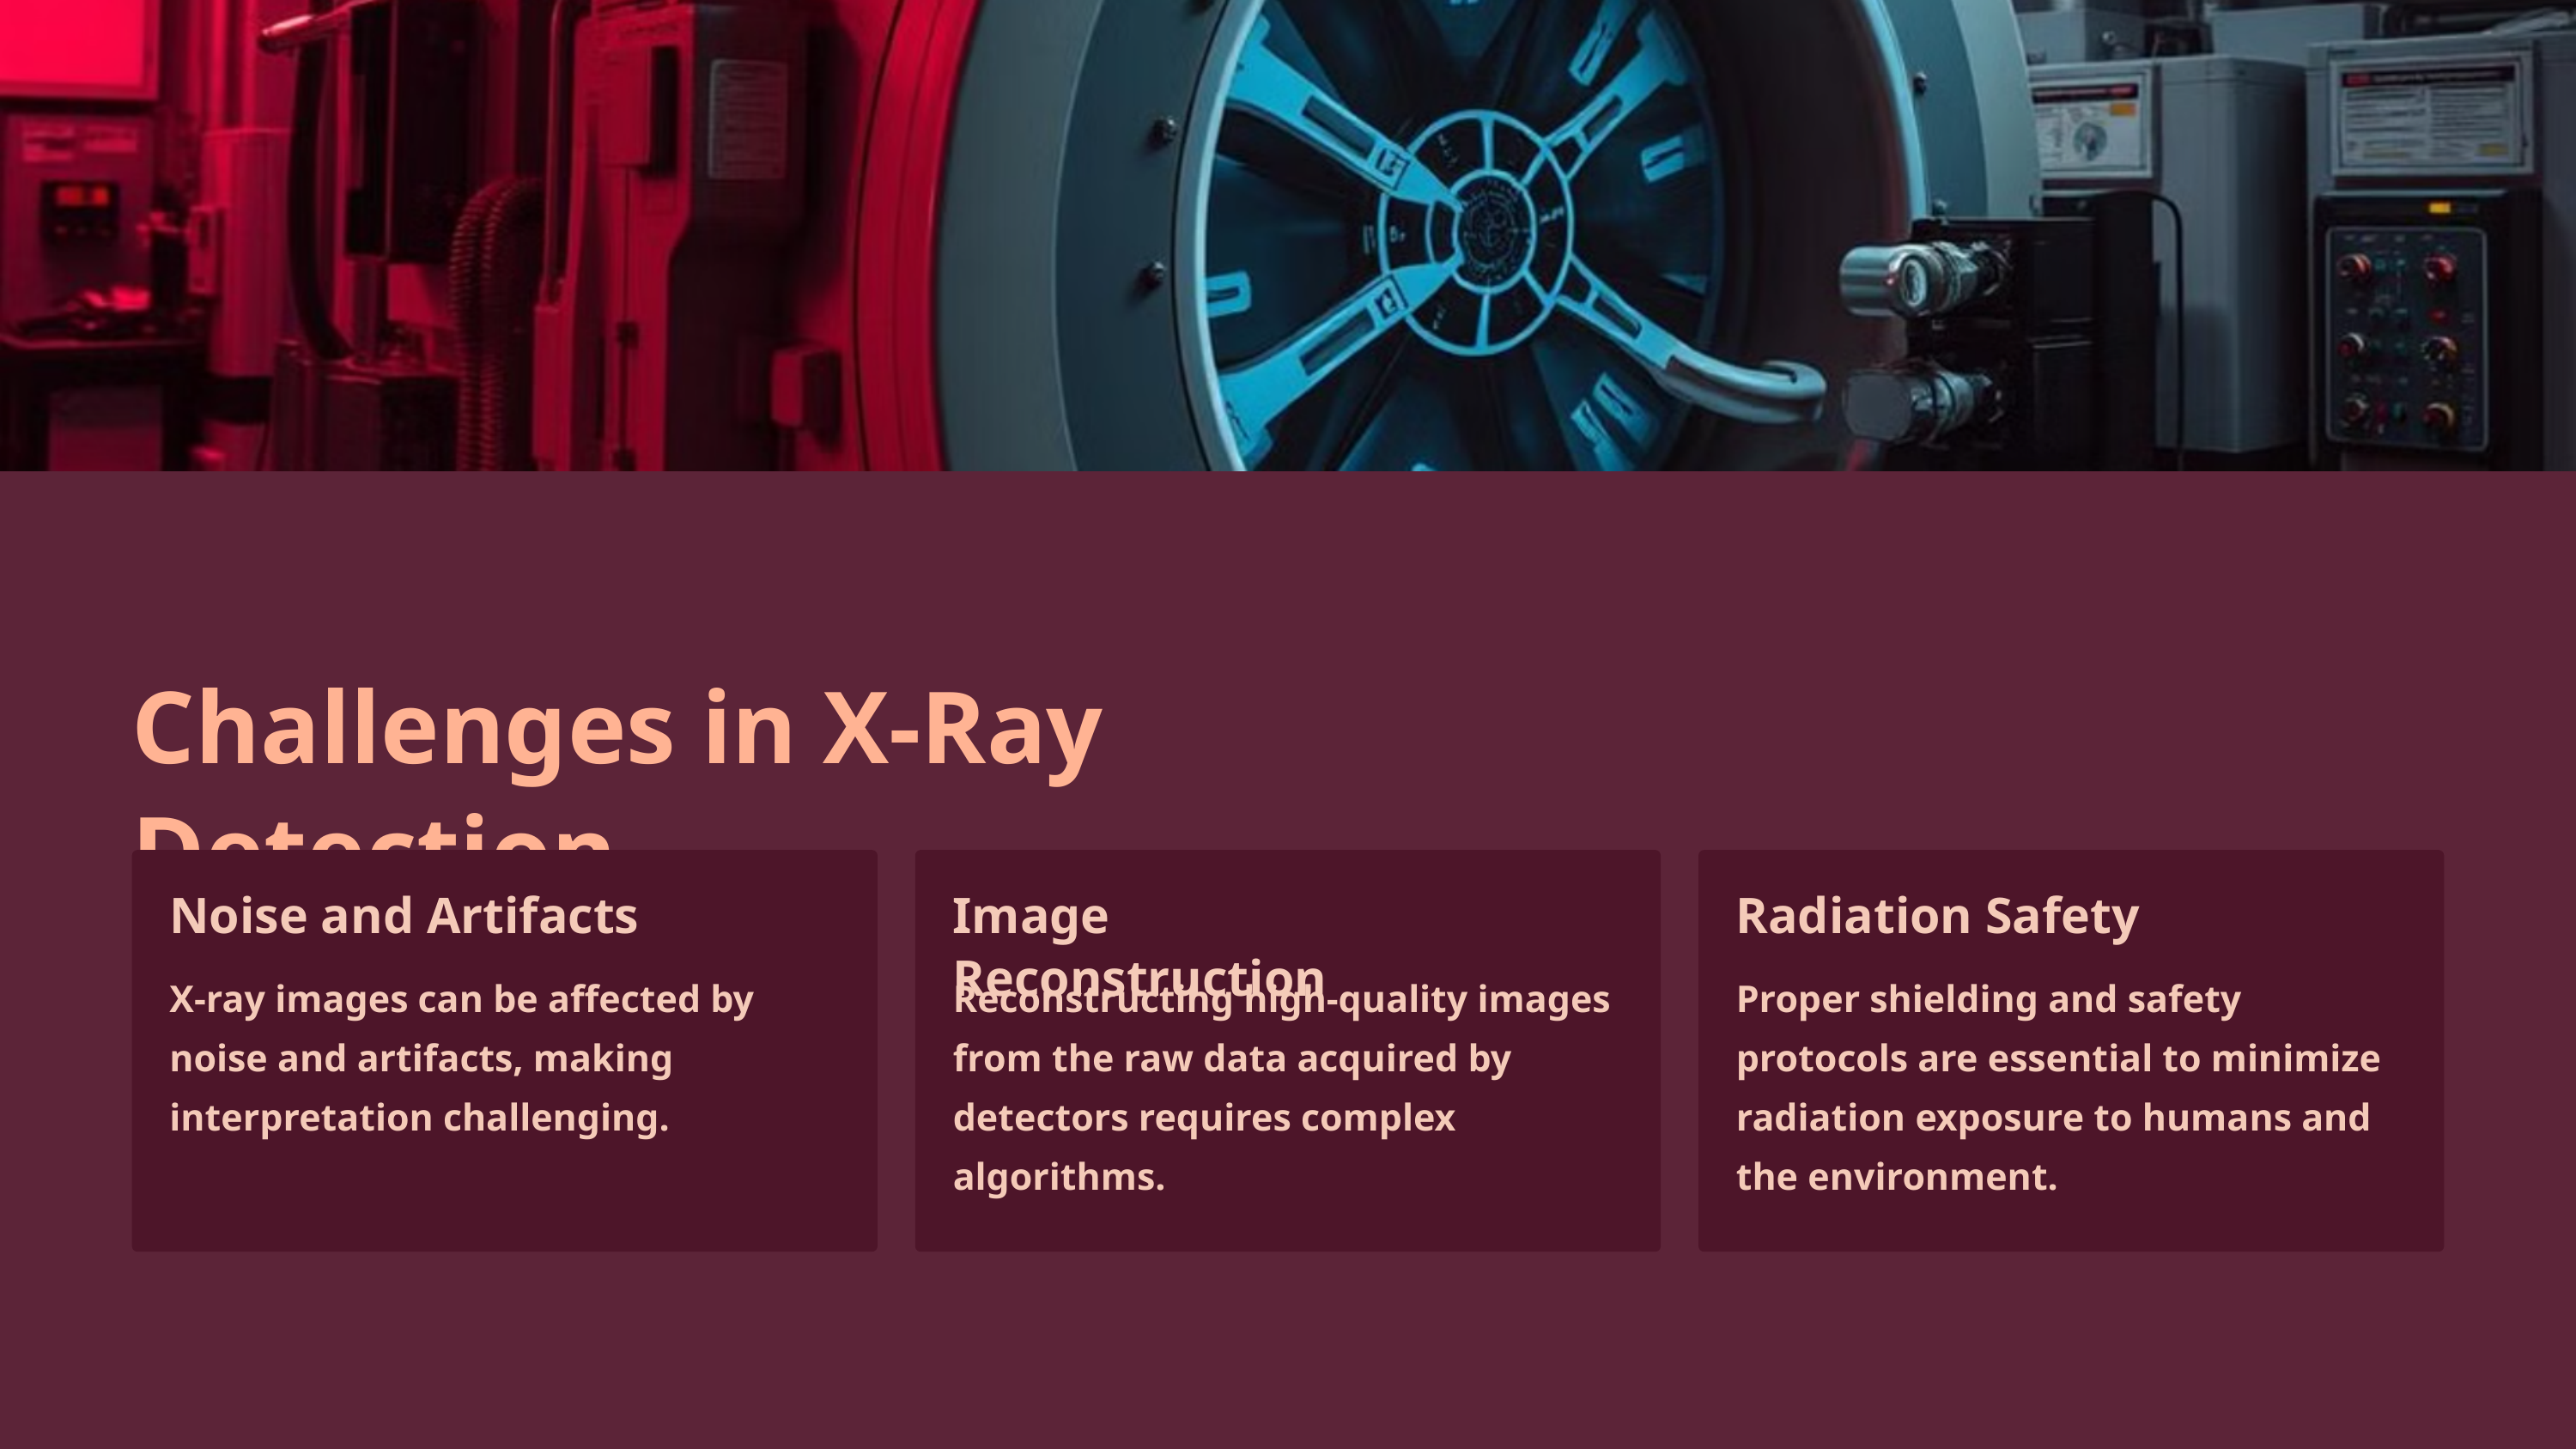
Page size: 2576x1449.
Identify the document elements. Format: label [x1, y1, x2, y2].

text_box [0, 0, 2576, 1449]
text_box [1698, 849, 2445, 1252]
text_box [131, 849, 878, 1252]
text_box [914, 849, 1662, 1252]
